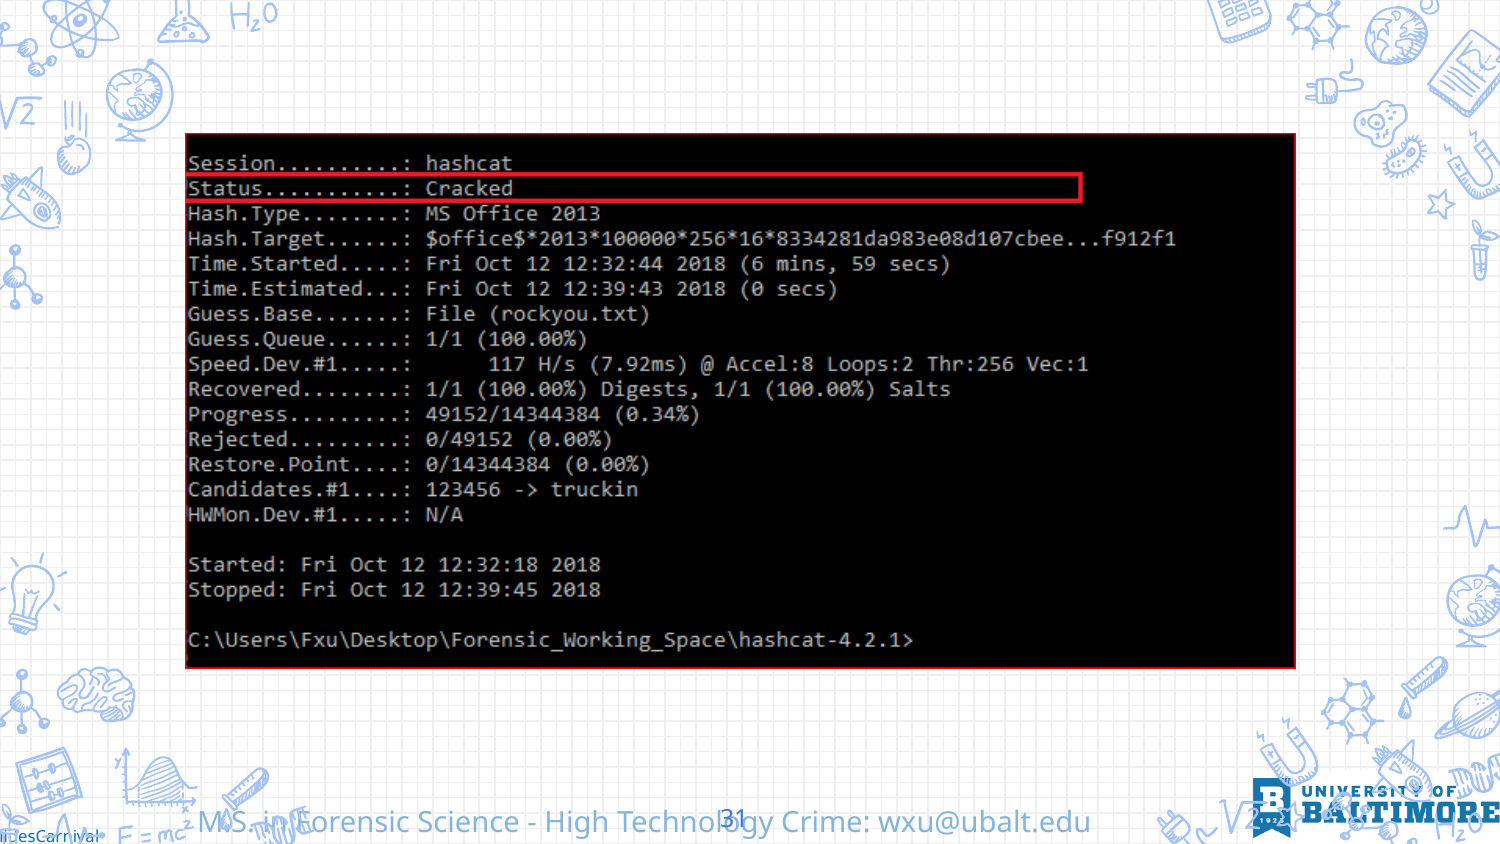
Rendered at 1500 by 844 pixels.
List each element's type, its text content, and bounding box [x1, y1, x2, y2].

picture [1408, 786, 1417, 792]
picture [1283, 771, 1308, 783]
picture [1388, 823, 1396, 835]
picture [1471, 771, 1479, 786]
picture [1405, 773, 1430, 800]
slide_number 31 [705, 796, 795, 844]
picture [1354, 819, 1361, 827]
picture [1253, 771, 1500, 844]
picture [1381, 771, 1421, 792]
picture [185, 133, 1296, 669]
picture [1375, 780, 1390, 791]
picture [1342, 796, 1349, 806]
picture [1479, 779, 1483, 790]
picture [1481, 771, 1489, 788]
